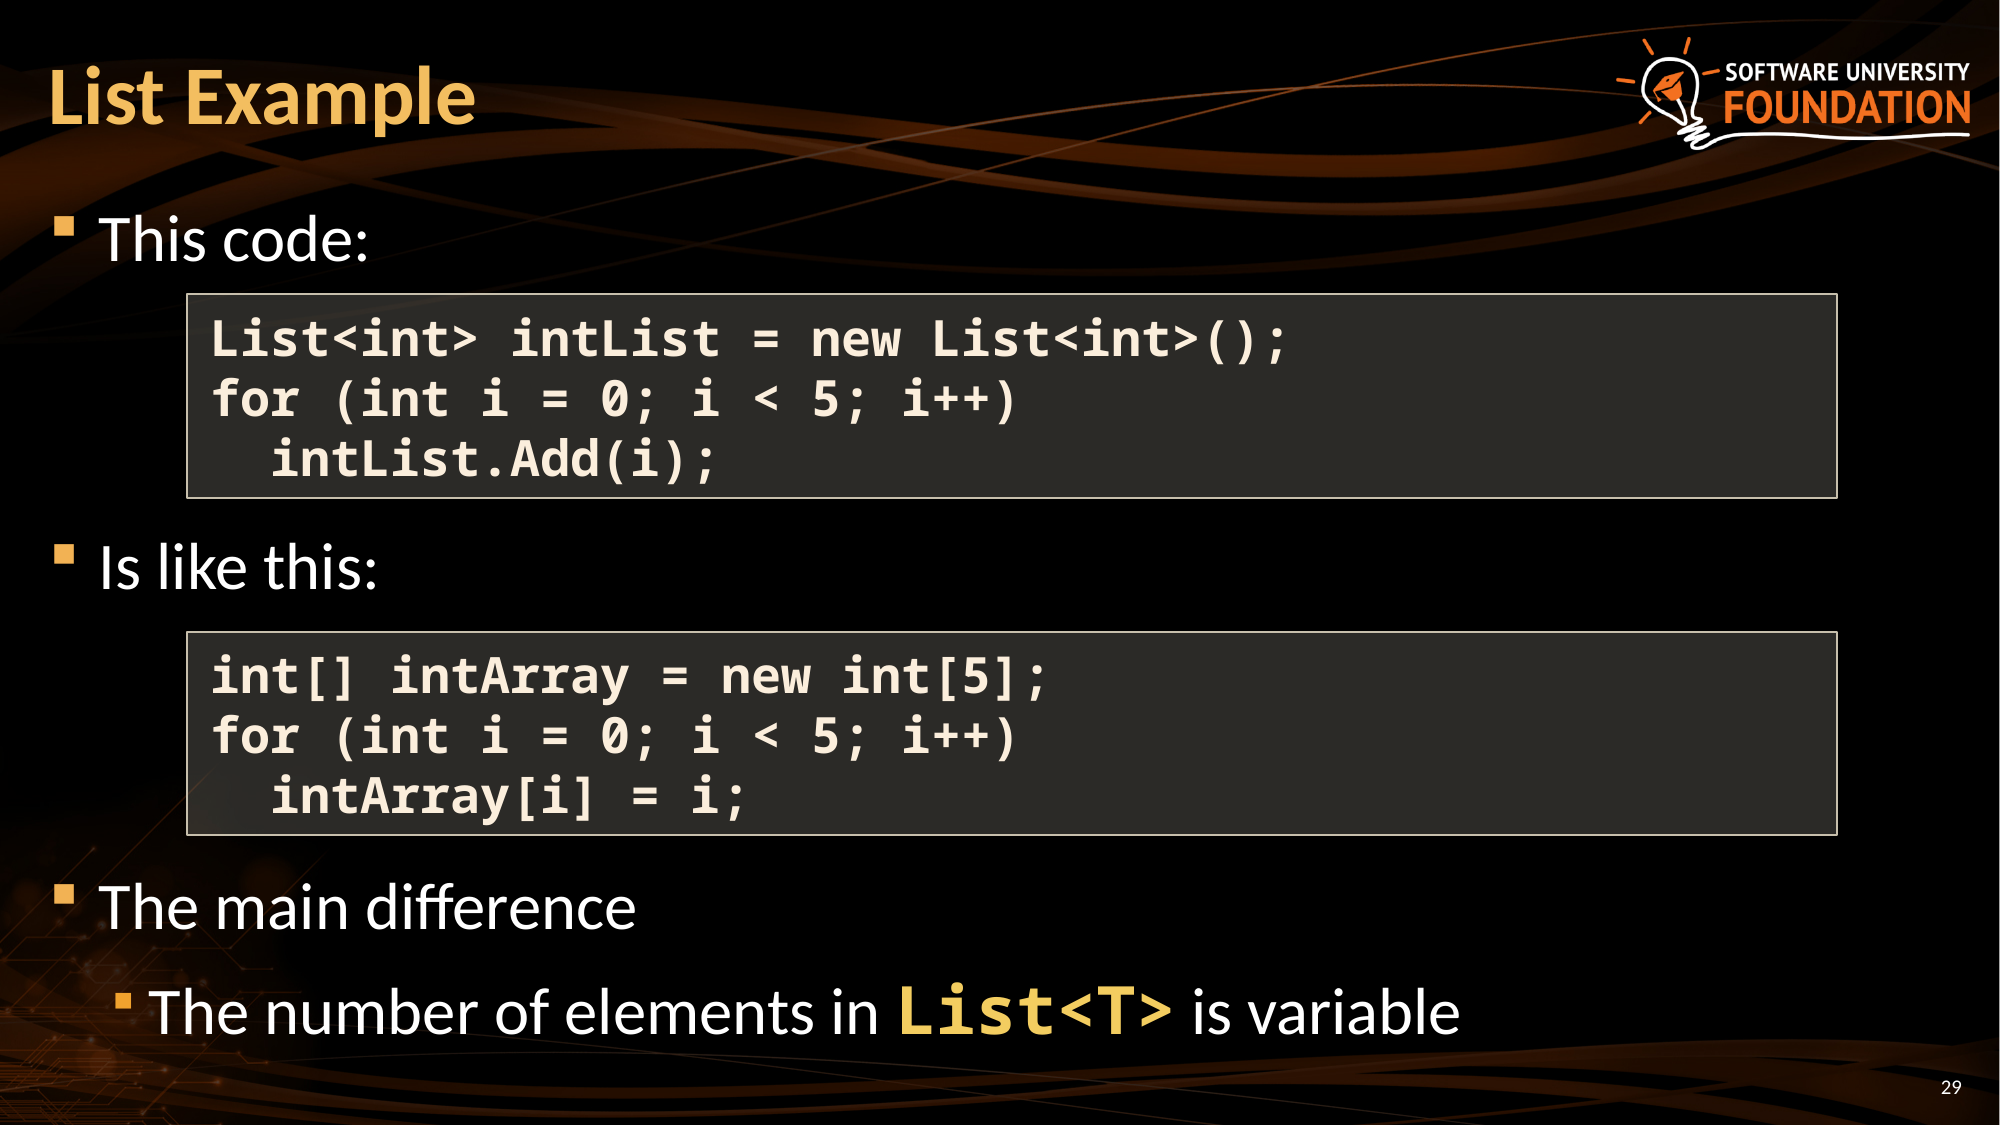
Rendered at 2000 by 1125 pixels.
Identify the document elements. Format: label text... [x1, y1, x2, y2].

text_box int[] intArray = new int[5]; for (int i = 0; i < 5; i++) intArray[i] = i; [187, 631, 1838, 836]
title List Example [30, 6, 1602, 189]
list This code: Is like this: The main difference The number of elements in List<T> is variable [31, 188, 1968, 1103]
picture [0, 0, 2000, 1125]
text_box List<int> intList = new List<int>(); for (int i = 0; i < 5; i++) intList.Add(i); [187, 294, 1838, 498]
